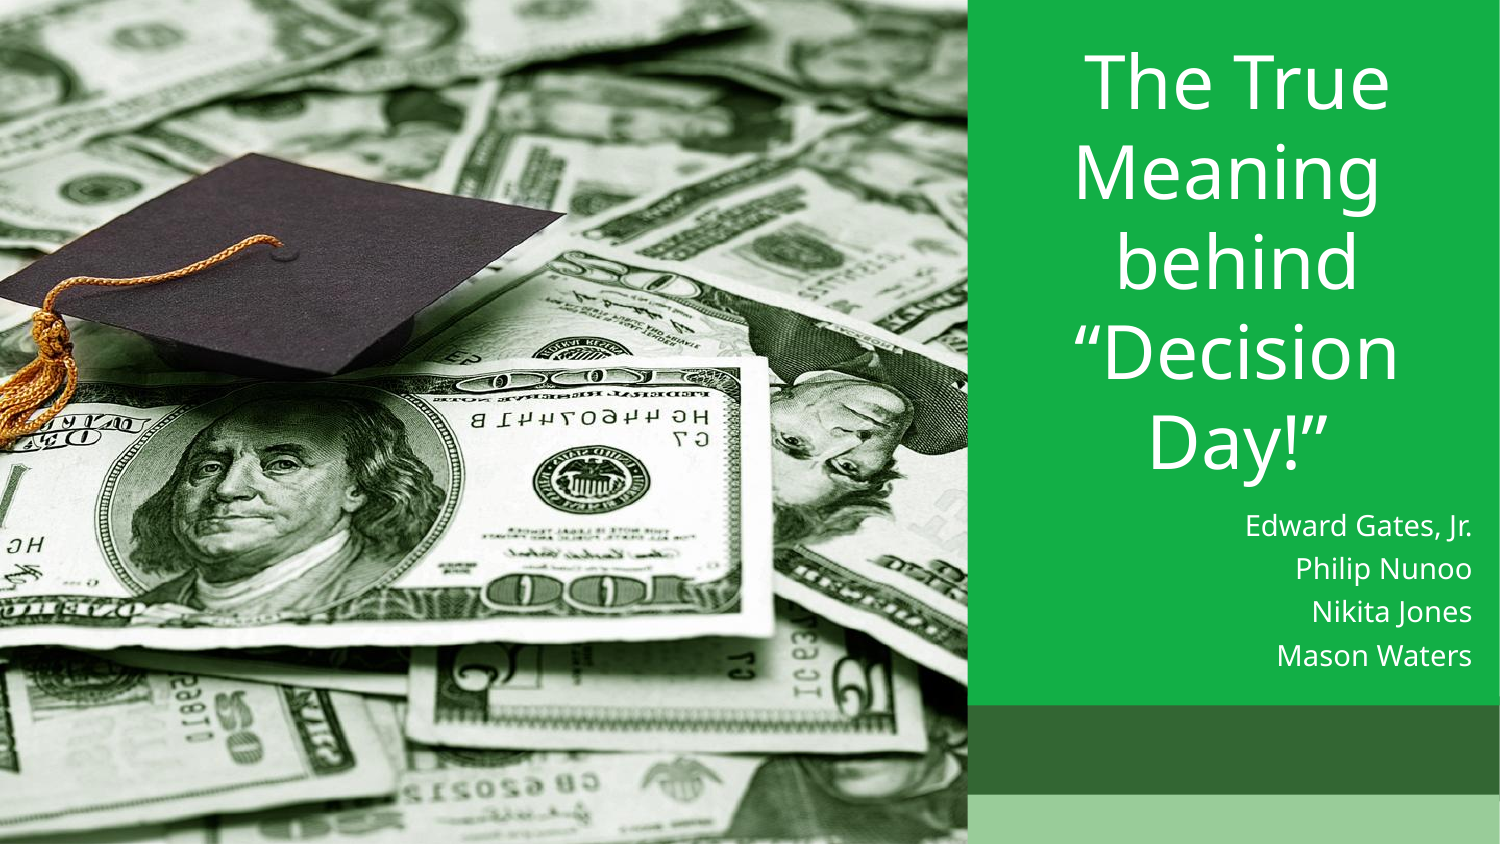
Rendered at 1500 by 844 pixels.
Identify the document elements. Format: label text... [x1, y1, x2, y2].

picture [0, 0, 967, 844]
title The True Meaning behind “Decision Day!” [981, 69, 1494, 450]
subtitle Edward Gates, Jr. Philip Nunoo Nikita Jones Mason Waters [987, 499, 1488, 699]
